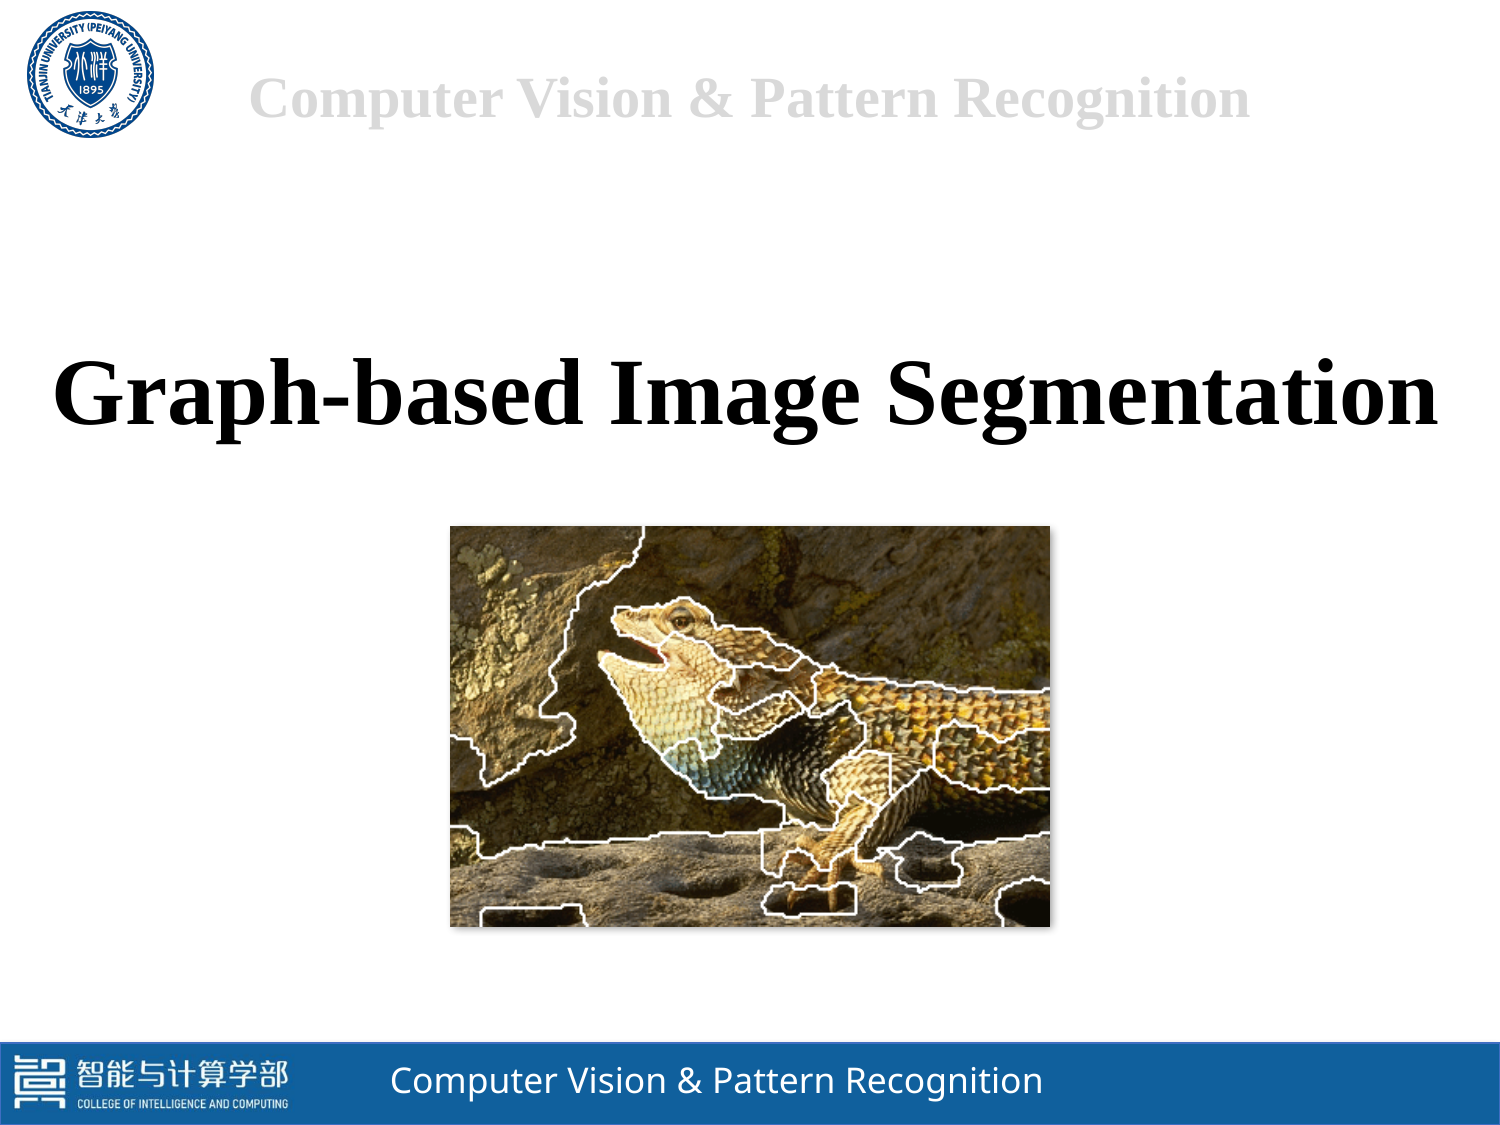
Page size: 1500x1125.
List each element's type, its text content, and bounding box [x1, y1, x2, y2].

picture [27, 11, 154, 24]
picture [449, 526, 1051, 927]
title Graph-based Image Segmentation [34, 265, 1459, 507]
picture [5, 1044, 296, 1120]
text_box Computer Vision & Pattern Recognition [0, 24, 1500, 163]
